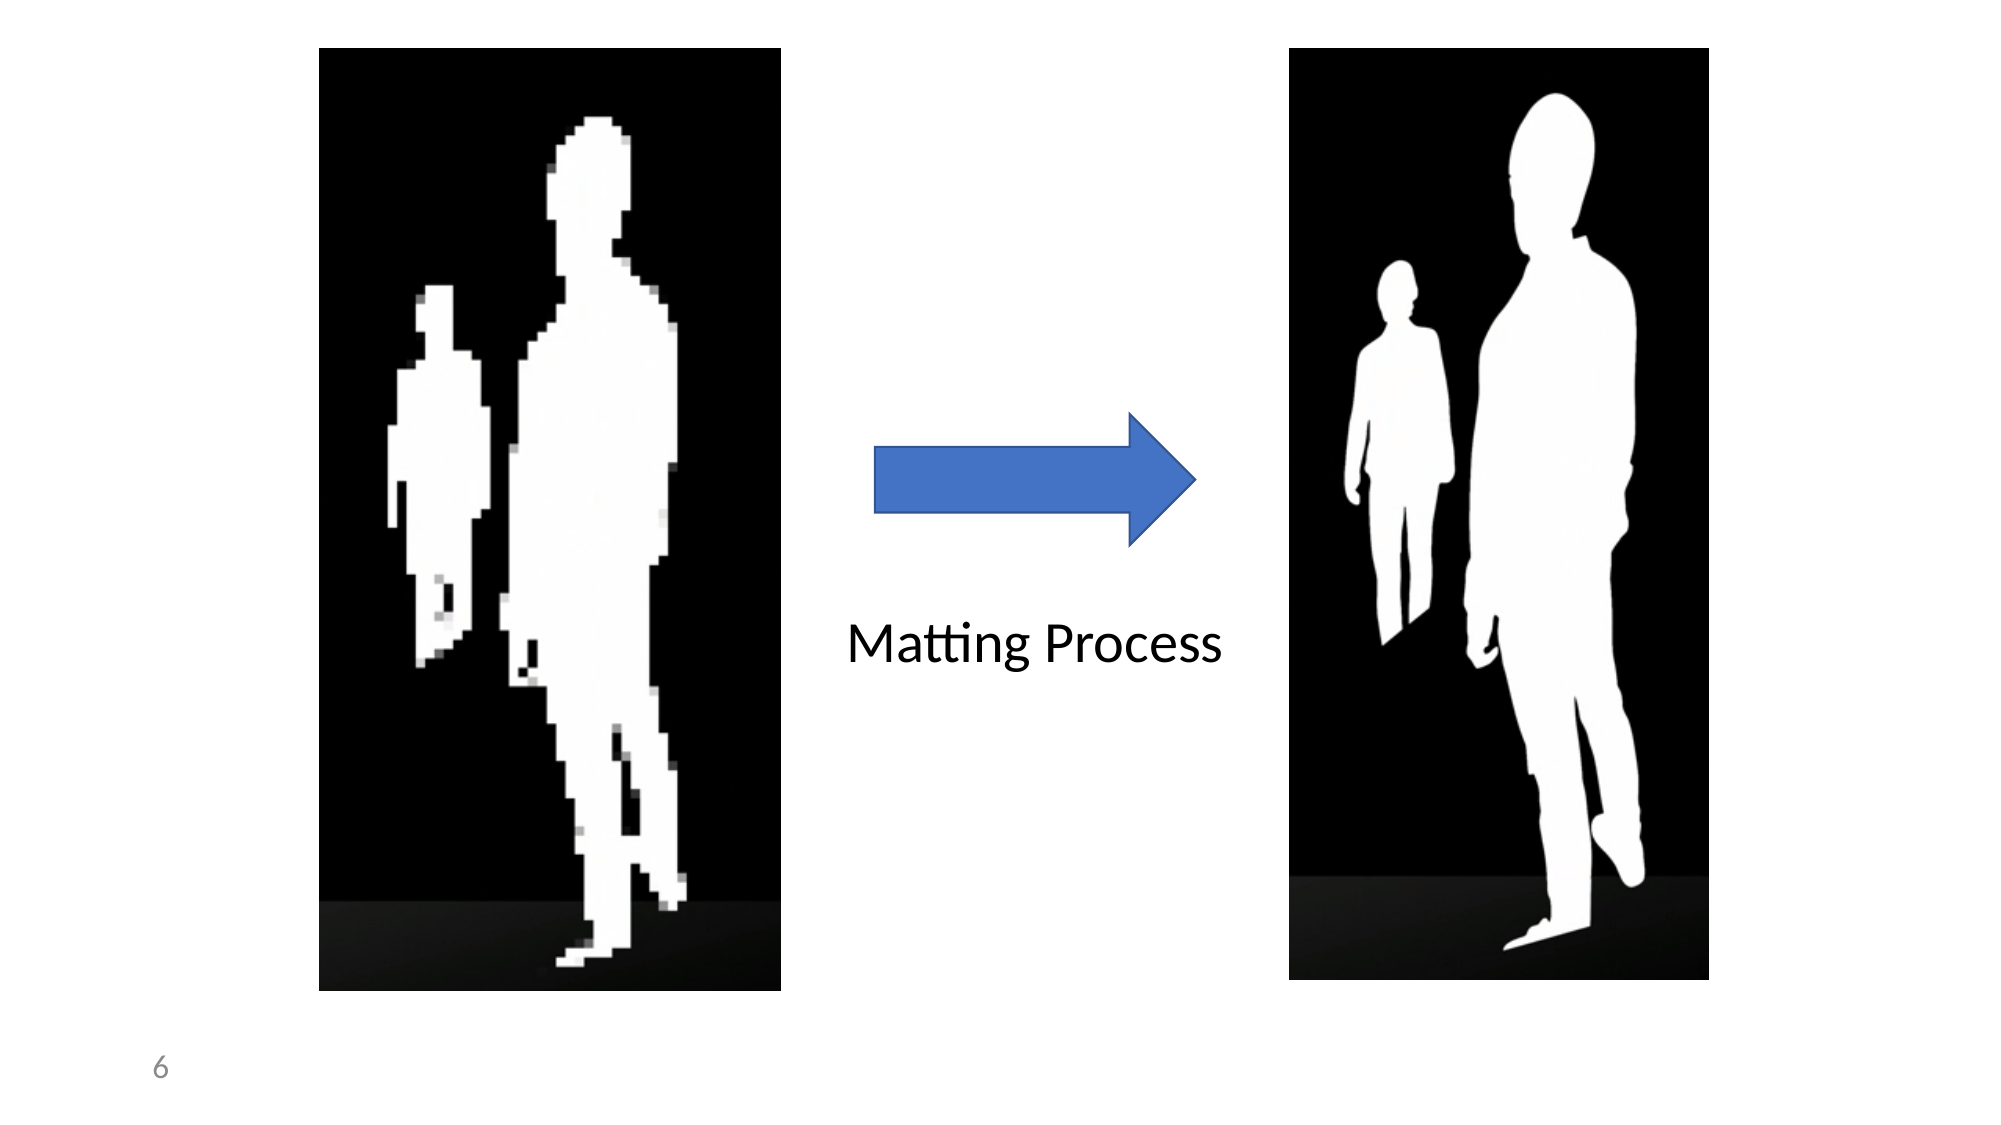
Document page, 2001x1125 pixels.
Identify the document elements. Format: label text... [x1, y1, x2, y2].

picture [319, 48, 781, 991]
picture [1289, 48, 1709, 980]
slide_number 5 [137, 1035, 588, 1096]
text_box Matting Process [831, 596, 1239, 682]
text_box [873, 411, 1197, 548]
